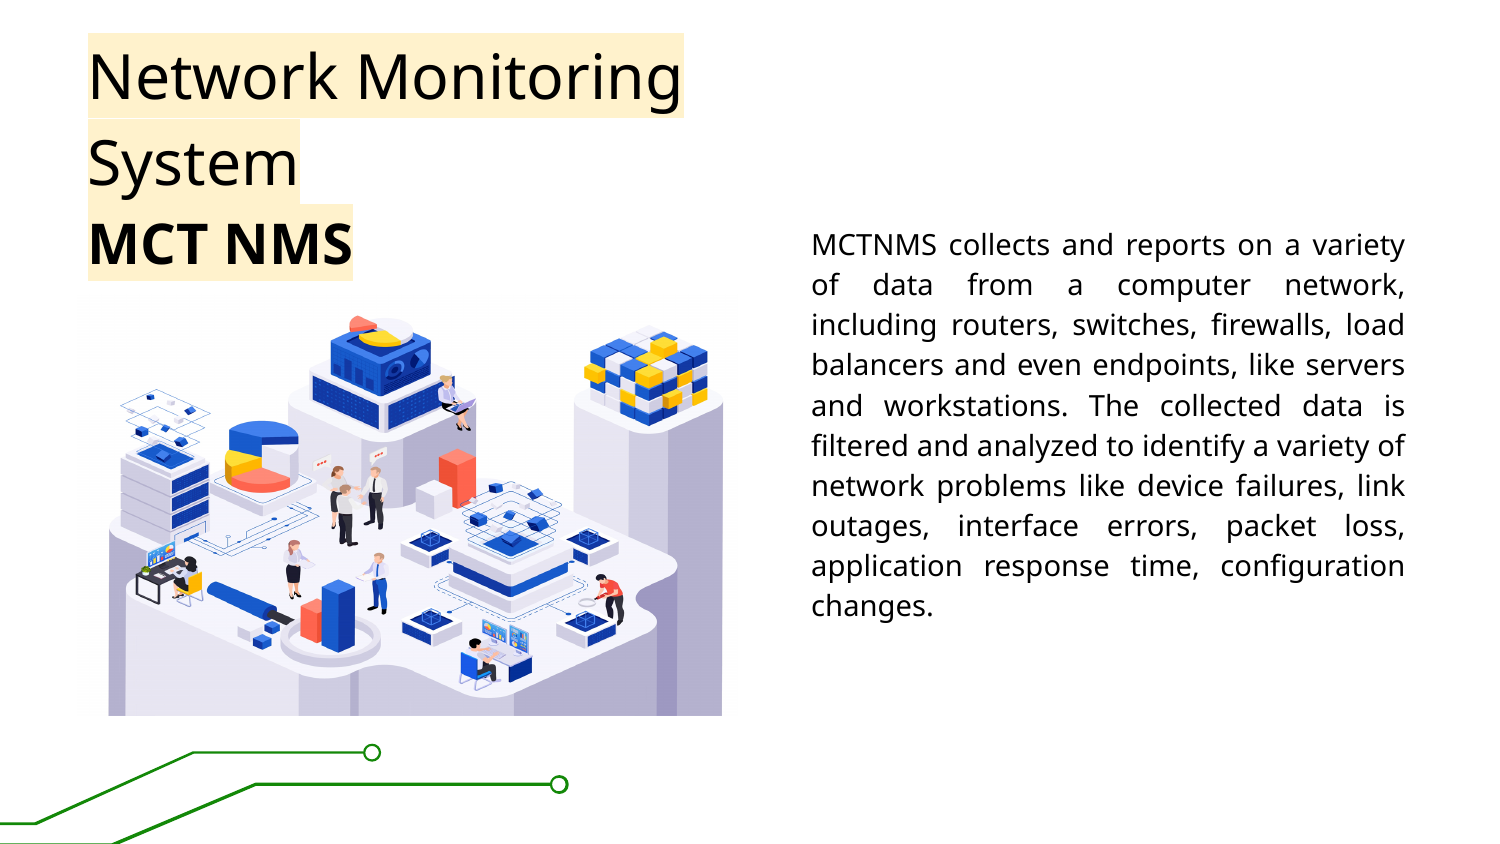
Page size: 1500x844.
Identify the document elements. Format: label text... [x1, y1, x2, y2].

title Network Monitoring System MCT NMS [72, 0, 743, 360]
text_box MCTNMS collects and reports on a variety of data from a computer network, including routers, switches, firewalls, load balancers and even endpoints, like servers and workstations. The collected data is filtered and analyzed to identify a variety of network problems like device failures, link outages, interface errors, packet loss, application response time, configuration changes. [796, 206, 1421, 638]
picture [77, 294, 738, 716]
